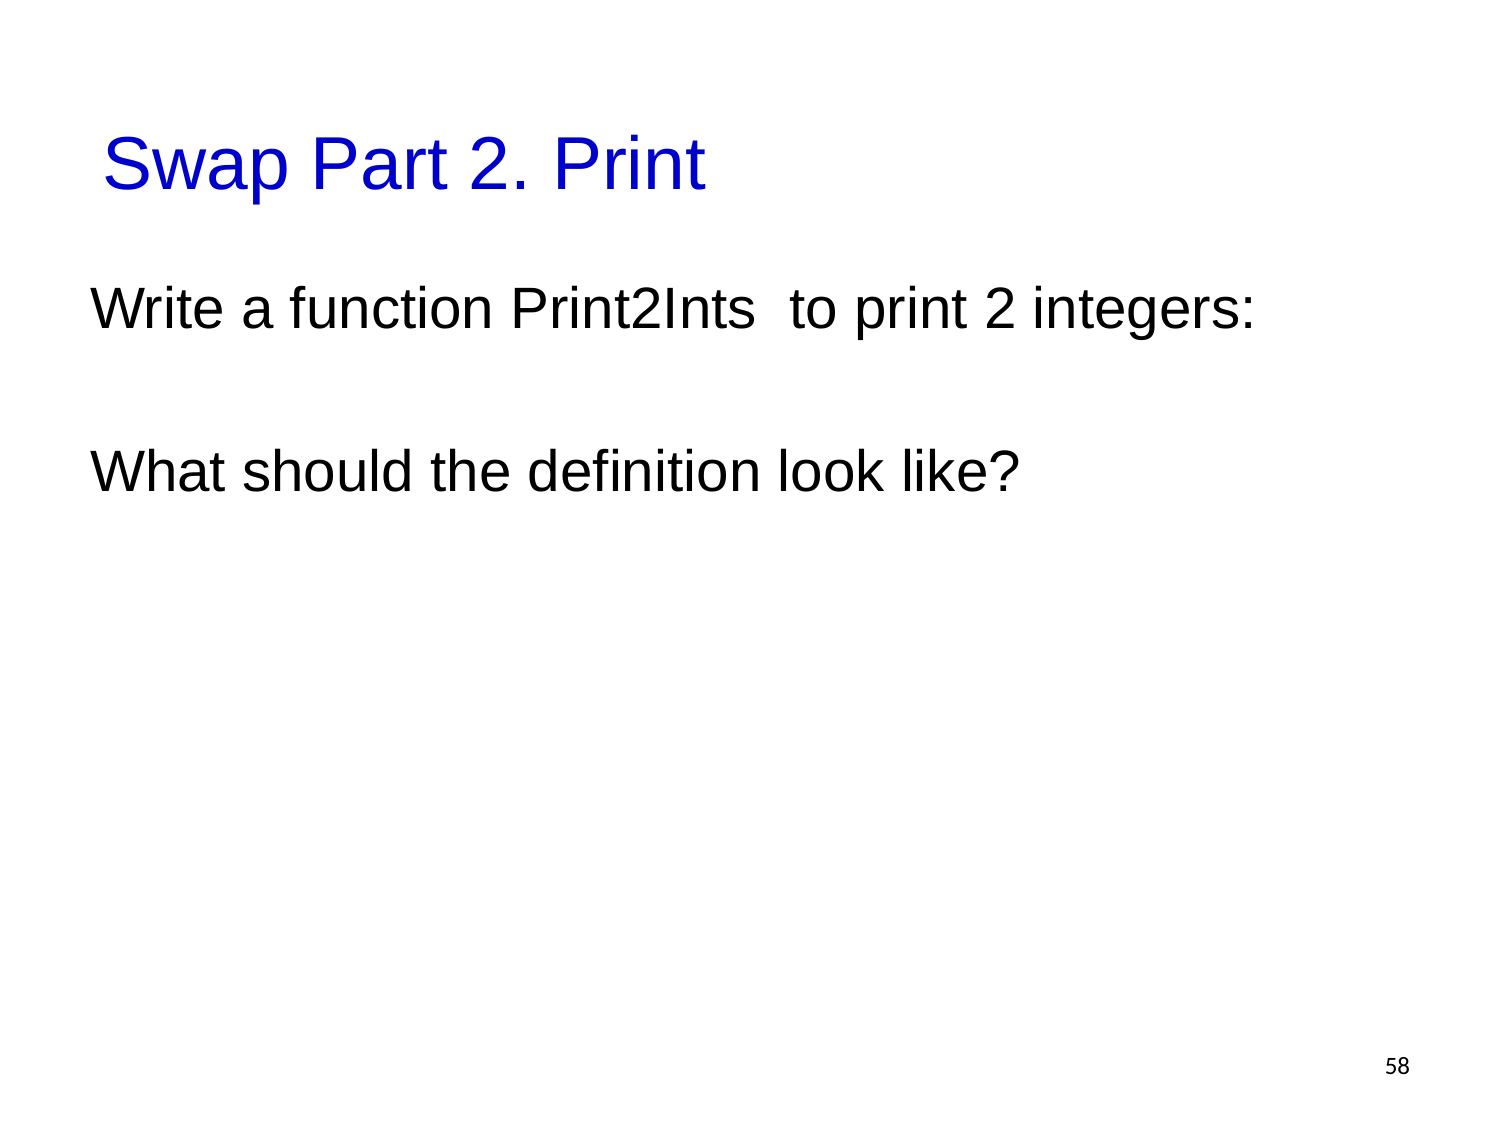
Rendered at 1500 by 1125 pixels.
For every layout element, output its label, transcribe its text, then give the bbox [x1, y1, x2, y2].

slide_number 58 [1074, 1042, 1425, 1103]
title Swap Part 2. Print [87, 49, 1451, 213]
list Write a function Print2Ints to print 2 integers: What should the definition look like? [74, 262, 1426, 916]
